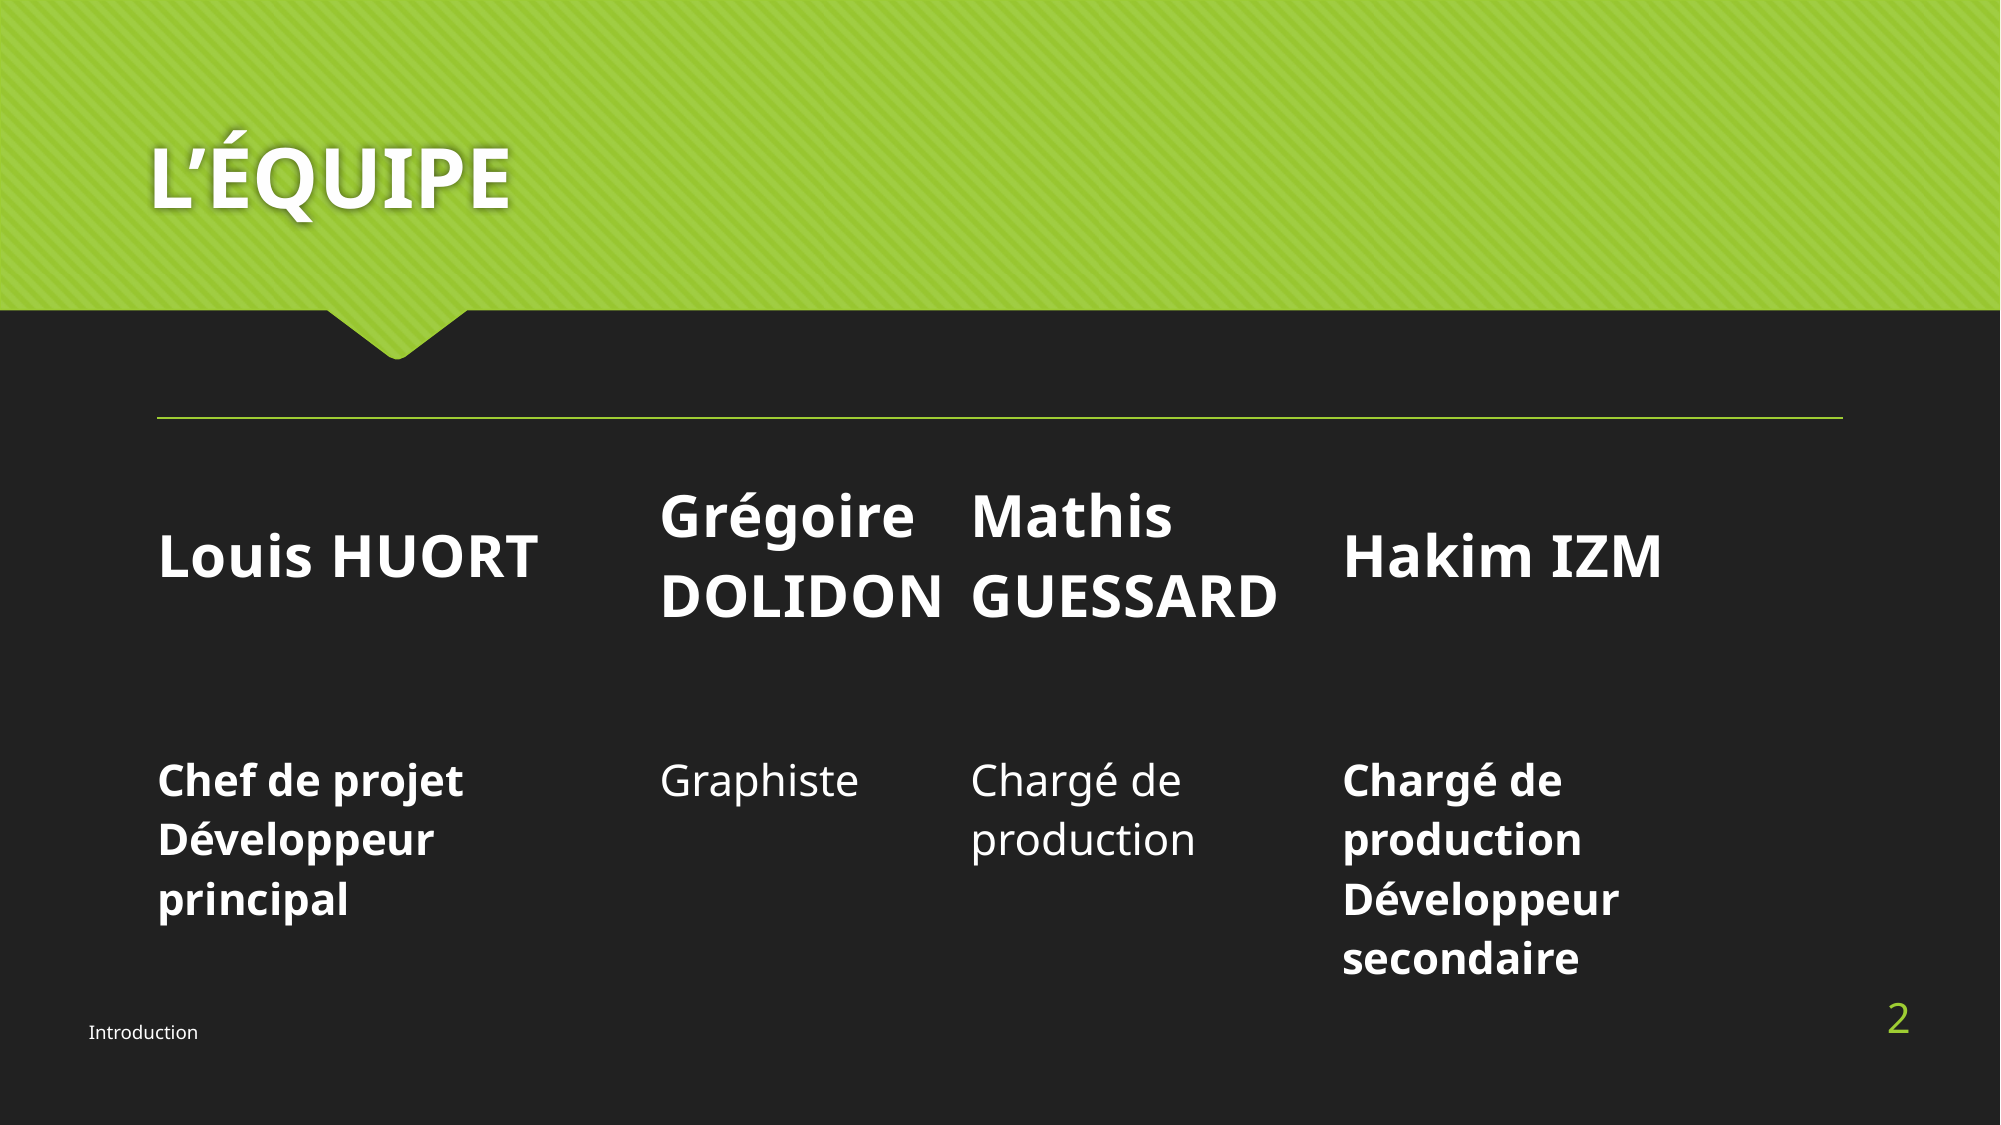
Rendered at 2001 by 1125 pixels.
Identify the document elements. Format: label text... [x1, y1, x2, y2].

table_cell Chef de projet Développeur principal [157, 692, 660, 1045]
table_header Hakim IZM [1342, 419, 1843, 692]
table_cell Chargé de production Développeur secondaire [1342, 692, 1843, 1045]
title L’ÉQUIPE [132, 73, 1868, 233]
table_header Louis HUORT [157, 419, 660, 692]
footer Introduction [74, 991, 1493, 1051]
table_header Mathis GUESSARD [971, 419, 1342, 692]
slide_number 2 [1751, 970, 1926, 1051]
table_header Grégoire DOLIDON [660, 419, 971, 692]
table_cell Graphiste [660, 692, 971, 1045]
table_cell Chargé de production [971, 692, 1342, 1045]
